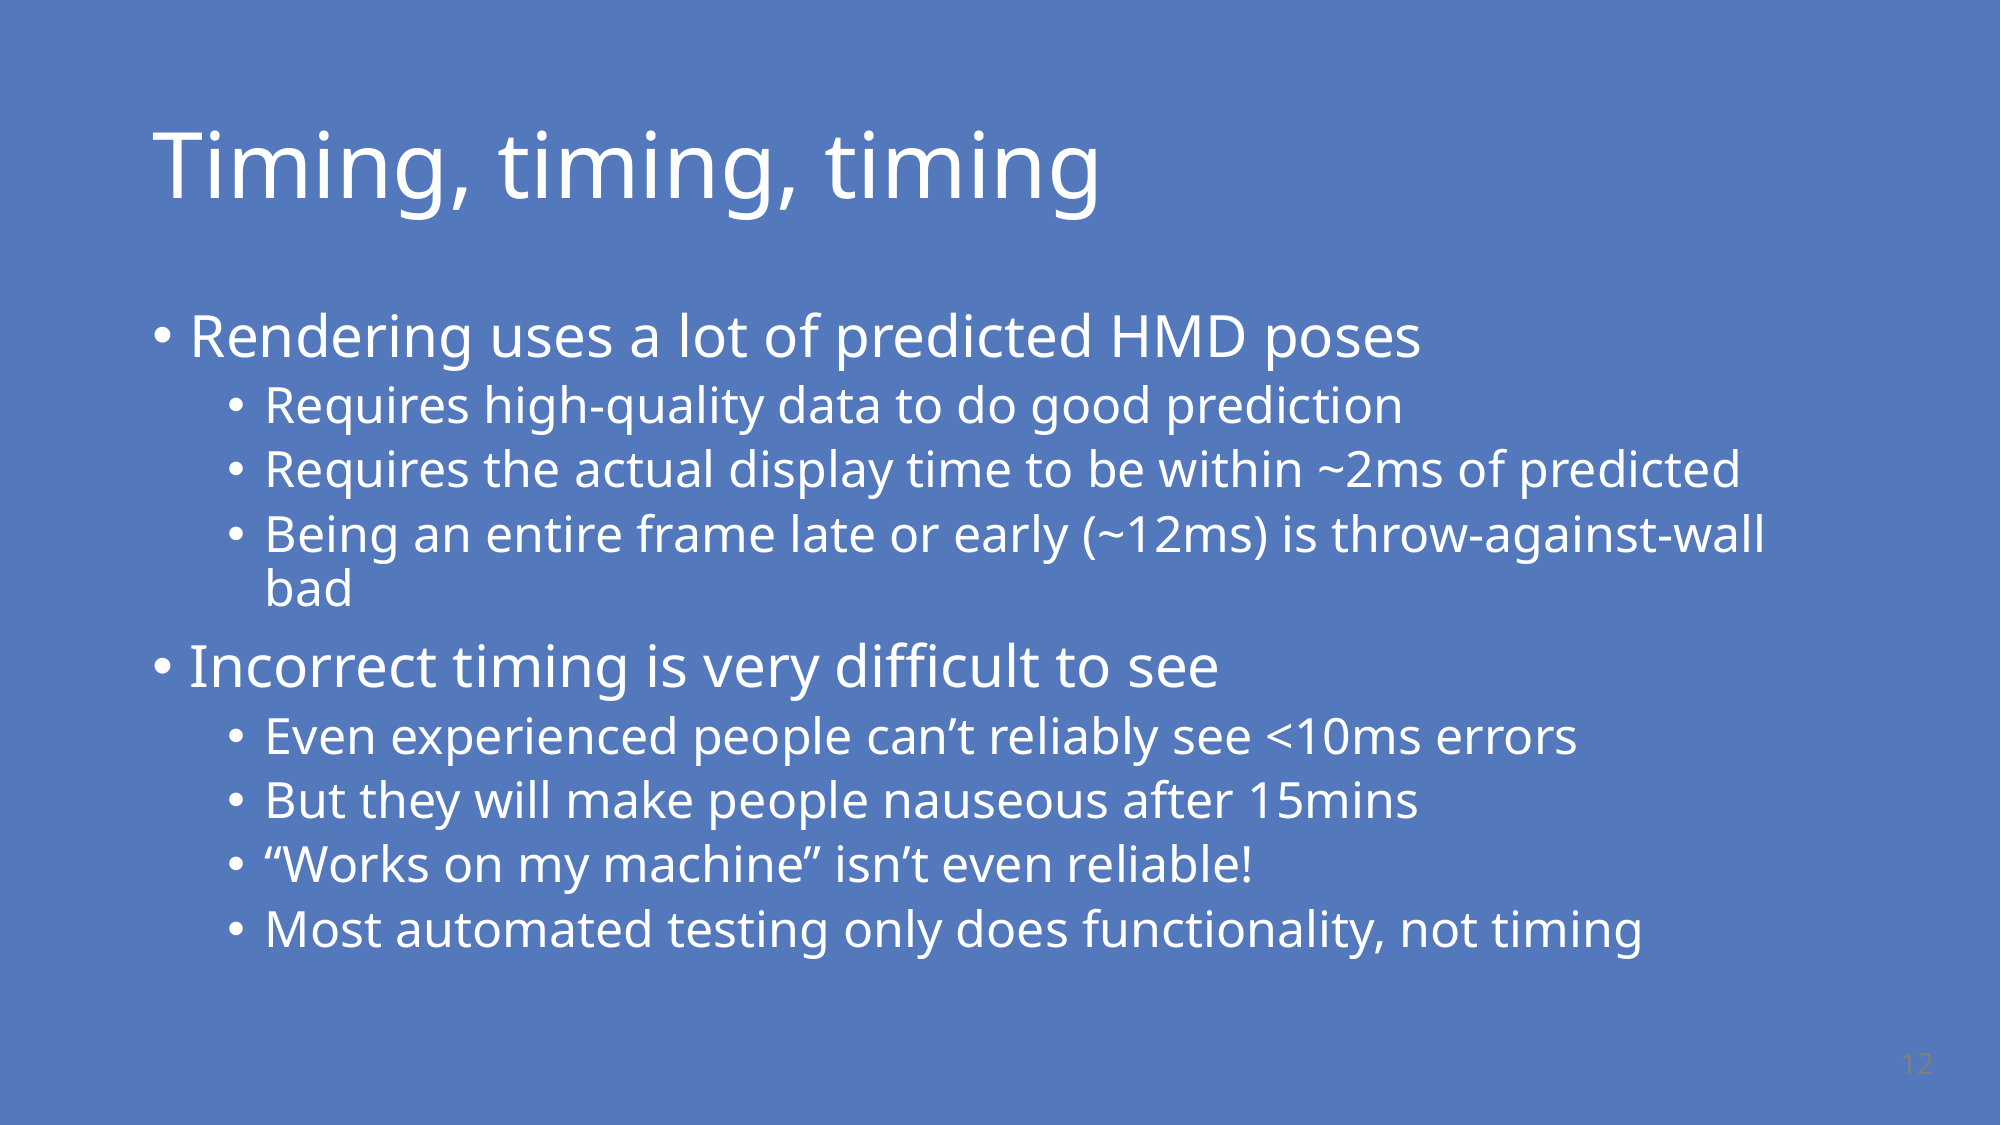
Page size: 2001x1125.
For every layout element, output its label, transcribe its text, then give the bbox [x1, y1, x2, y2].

text_box 12 [1760, 1038, 1949, 1089]
list Rendering uses a lot of predicted HMD poses Requires high-quality data to do good prediction Requires the actual display time to be within ~2ms of predicted Being an entire frame late or early (~12ms) is throw-against-wall bad Incorrect timing is very difficult to see Even experienced people can’t reliably see <10ms errors But they will make people nauseous after 15mins “Works on my machine” isn’t even reliable! Most automated testing only does functionality, not timing [137, 299, 1863, 1014]
title Timing, timing, timing [137, 59, 1863, 278]
